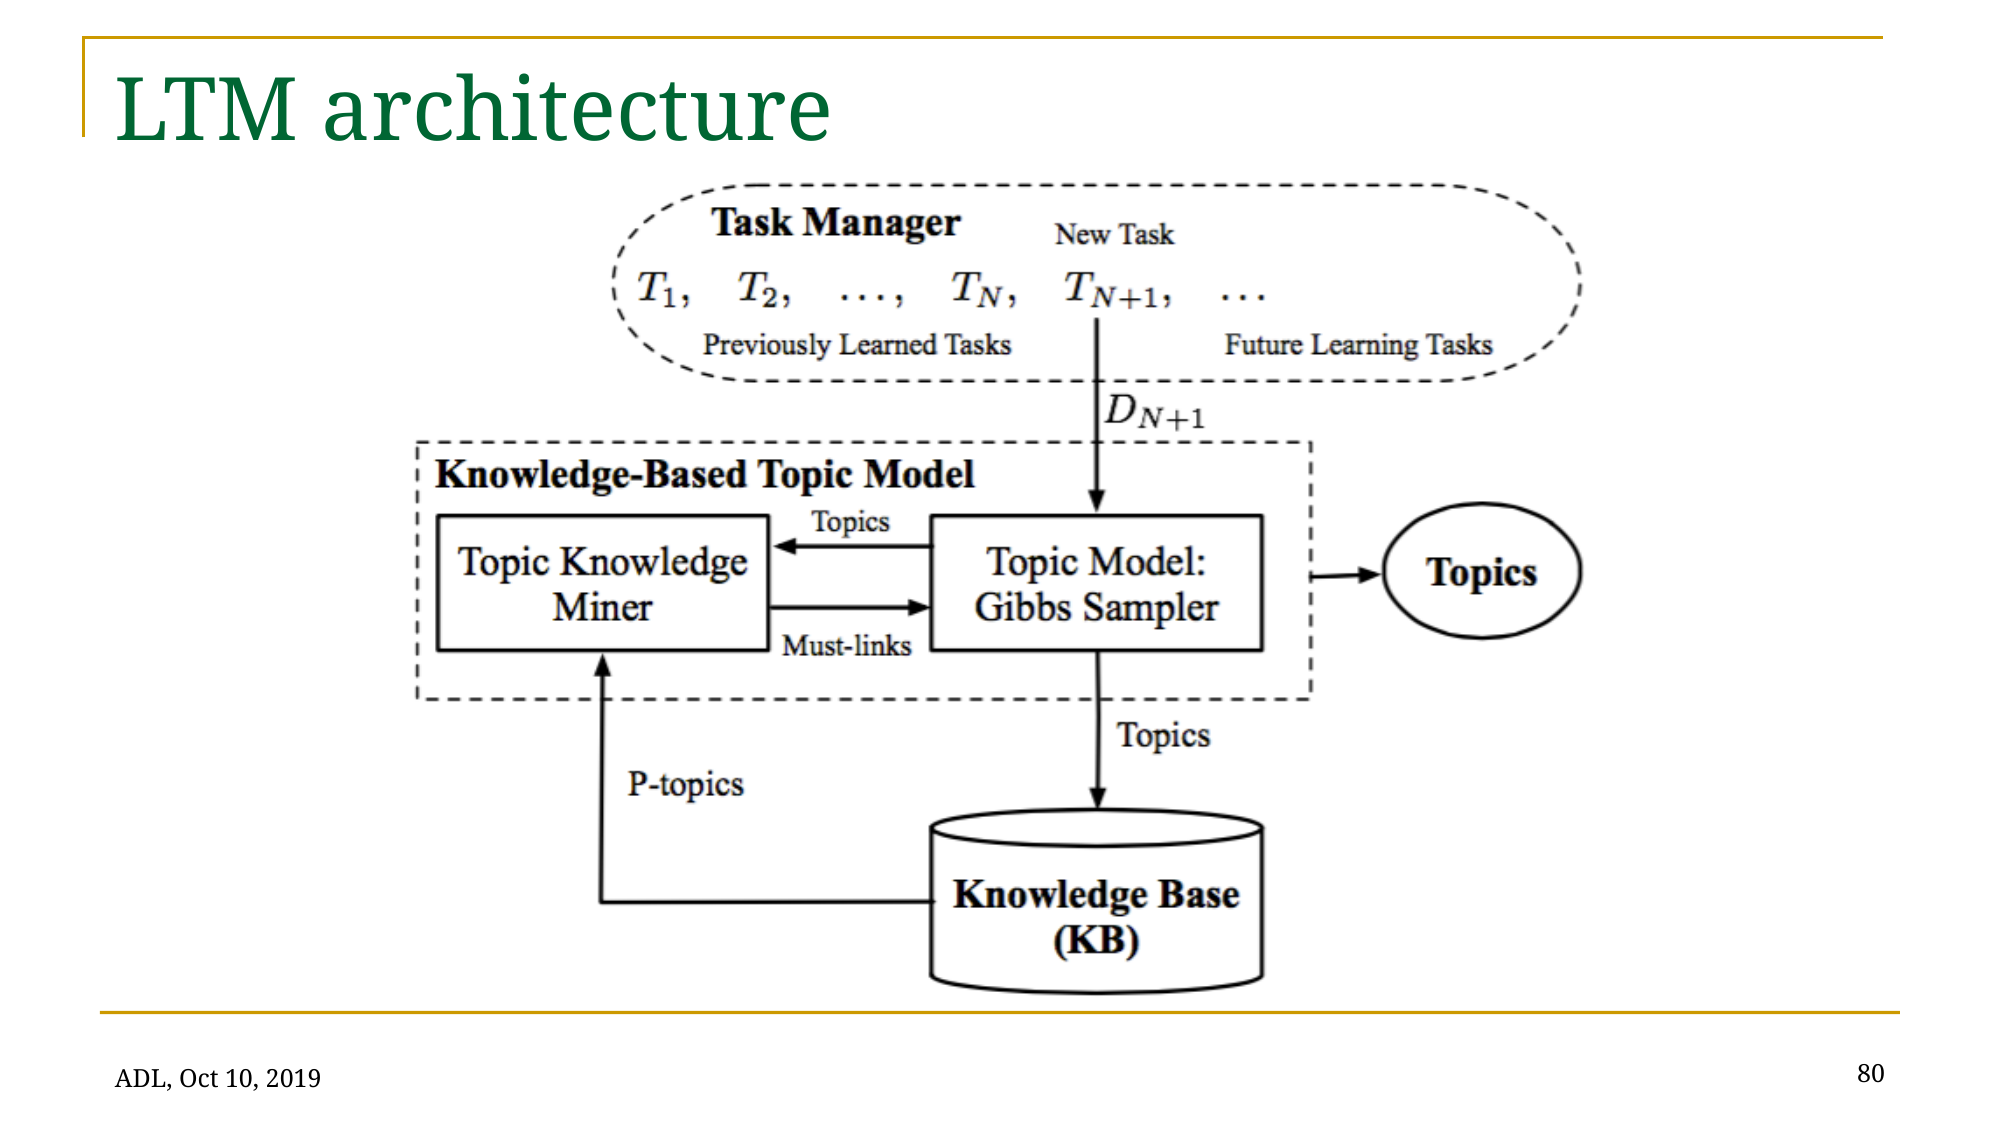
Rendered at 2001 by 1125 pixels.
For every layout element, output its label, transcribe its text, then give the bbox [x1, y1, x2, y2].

footer ADL, Oct 10, 2019 [99, 1024, 1317, 1101]
slide_number 80 [1433, 1023, 1901, 1100]
title LTM architecture [99, 45, 1900, 233]
picture [406, 171, 1594, 1006]
